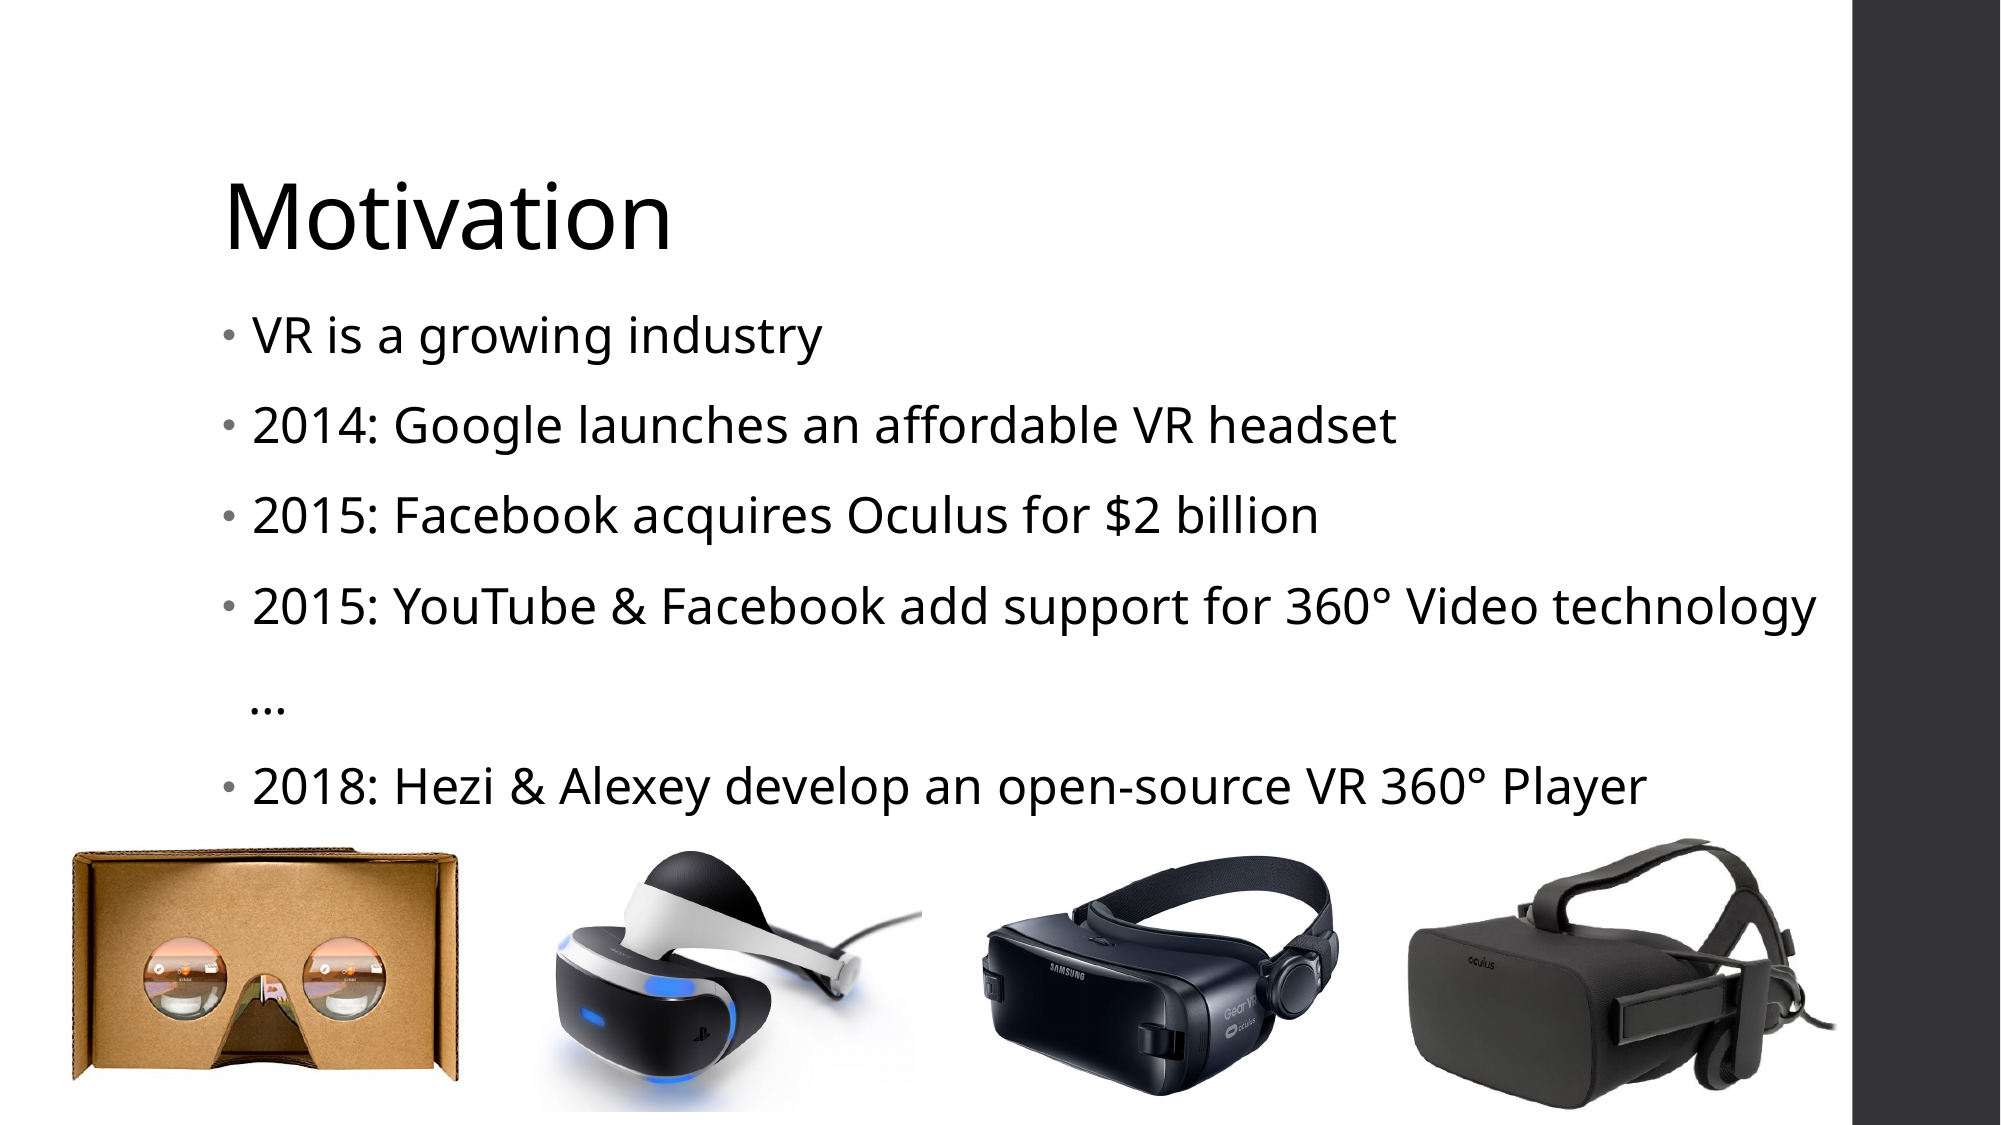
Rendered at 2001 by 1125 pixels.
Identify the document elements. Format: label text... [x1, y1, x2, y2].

list VR is a growing industry 2014: Google launches an affordable VR headset 2015: Facebook acquires Oculus for $2 billion 2015: YouTube & Facebook add support for 360° Video technology … 2018: Hezi & Alexey develop an open-source VR 360° Player [206, 299, 1887, 1014]
title Motivation [206, 60, 1797, 278]
picture [53, 832, 922, 1112]
picture [970, 833, 1350, 1118]
picture [1398, 832, 1841, 1115]
